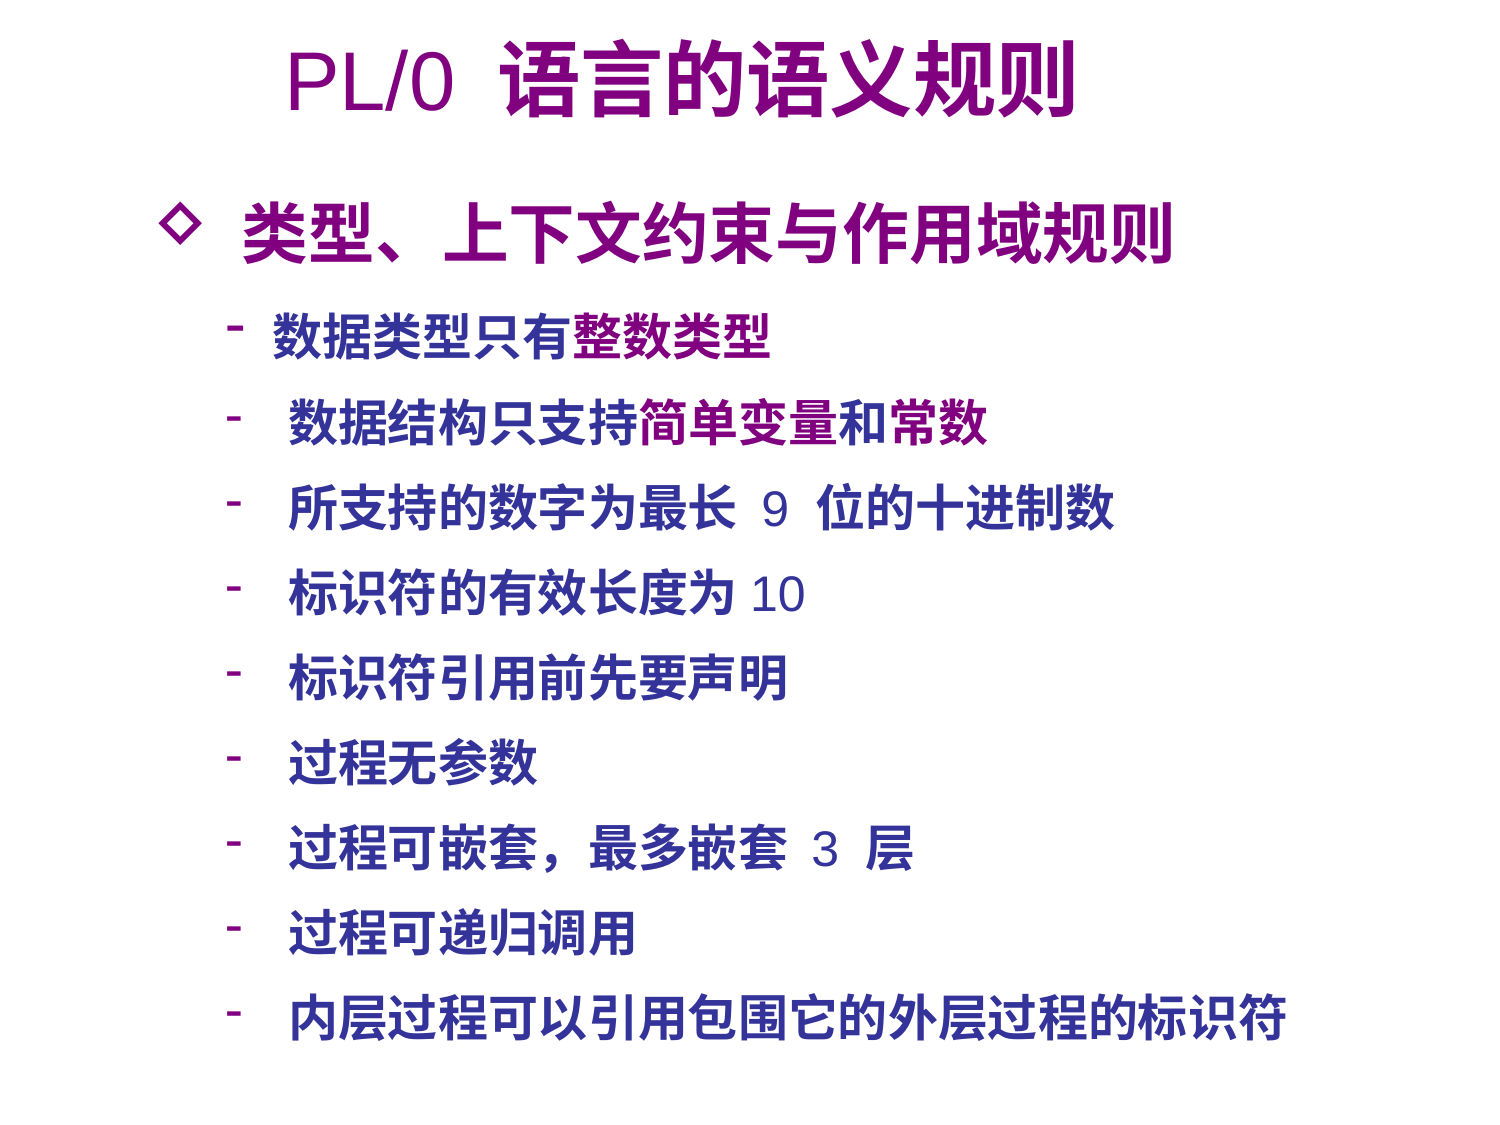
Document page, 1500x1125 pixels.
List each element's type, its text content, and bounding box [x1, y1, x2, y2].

text_box PL/0 语言的语义规则 [248, 31, 1117, 136]
text_box 类型、上下文约束与作用域规则 数据类型只有整数类型 数据结构只支持简单变量和常数 所支持的数字为最长 9 位的十进制数 标识符的有效长度为10 标识符引用前先要声明 过程无参数 过程可嵌套，最多嵌套 3 层 过程可递归调用 内层过程可以引用包围它的外层过程的标识符 [135, 184, 1447, 1055]
